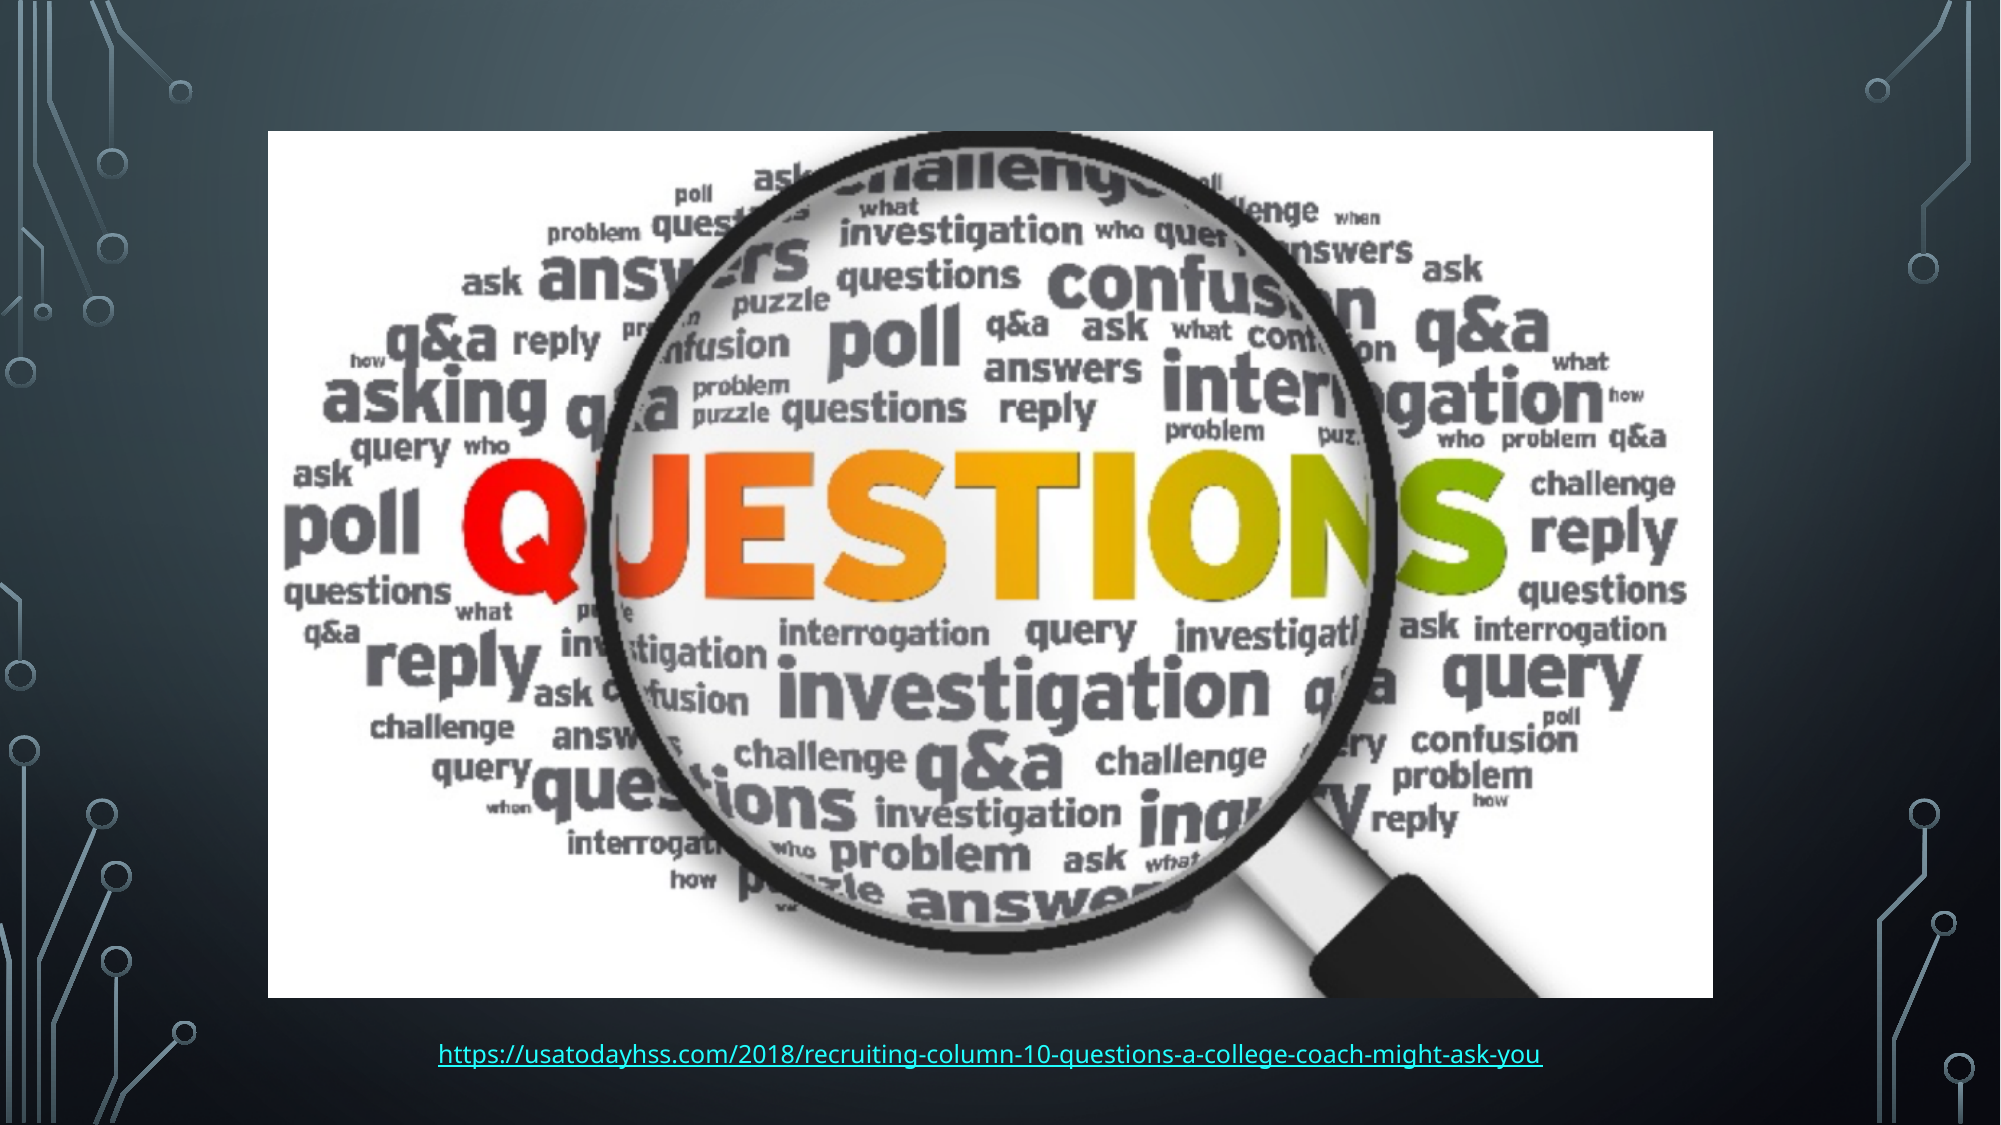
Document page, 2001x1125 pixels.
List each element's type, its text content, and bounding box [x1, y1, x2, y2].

text_box https://usatodayhss.com/2018/recruiting-column-10-questions-a-college-coach-might-ask-you [423, 1031, 1558, 1080]
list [268, 131, 1713, 998]
